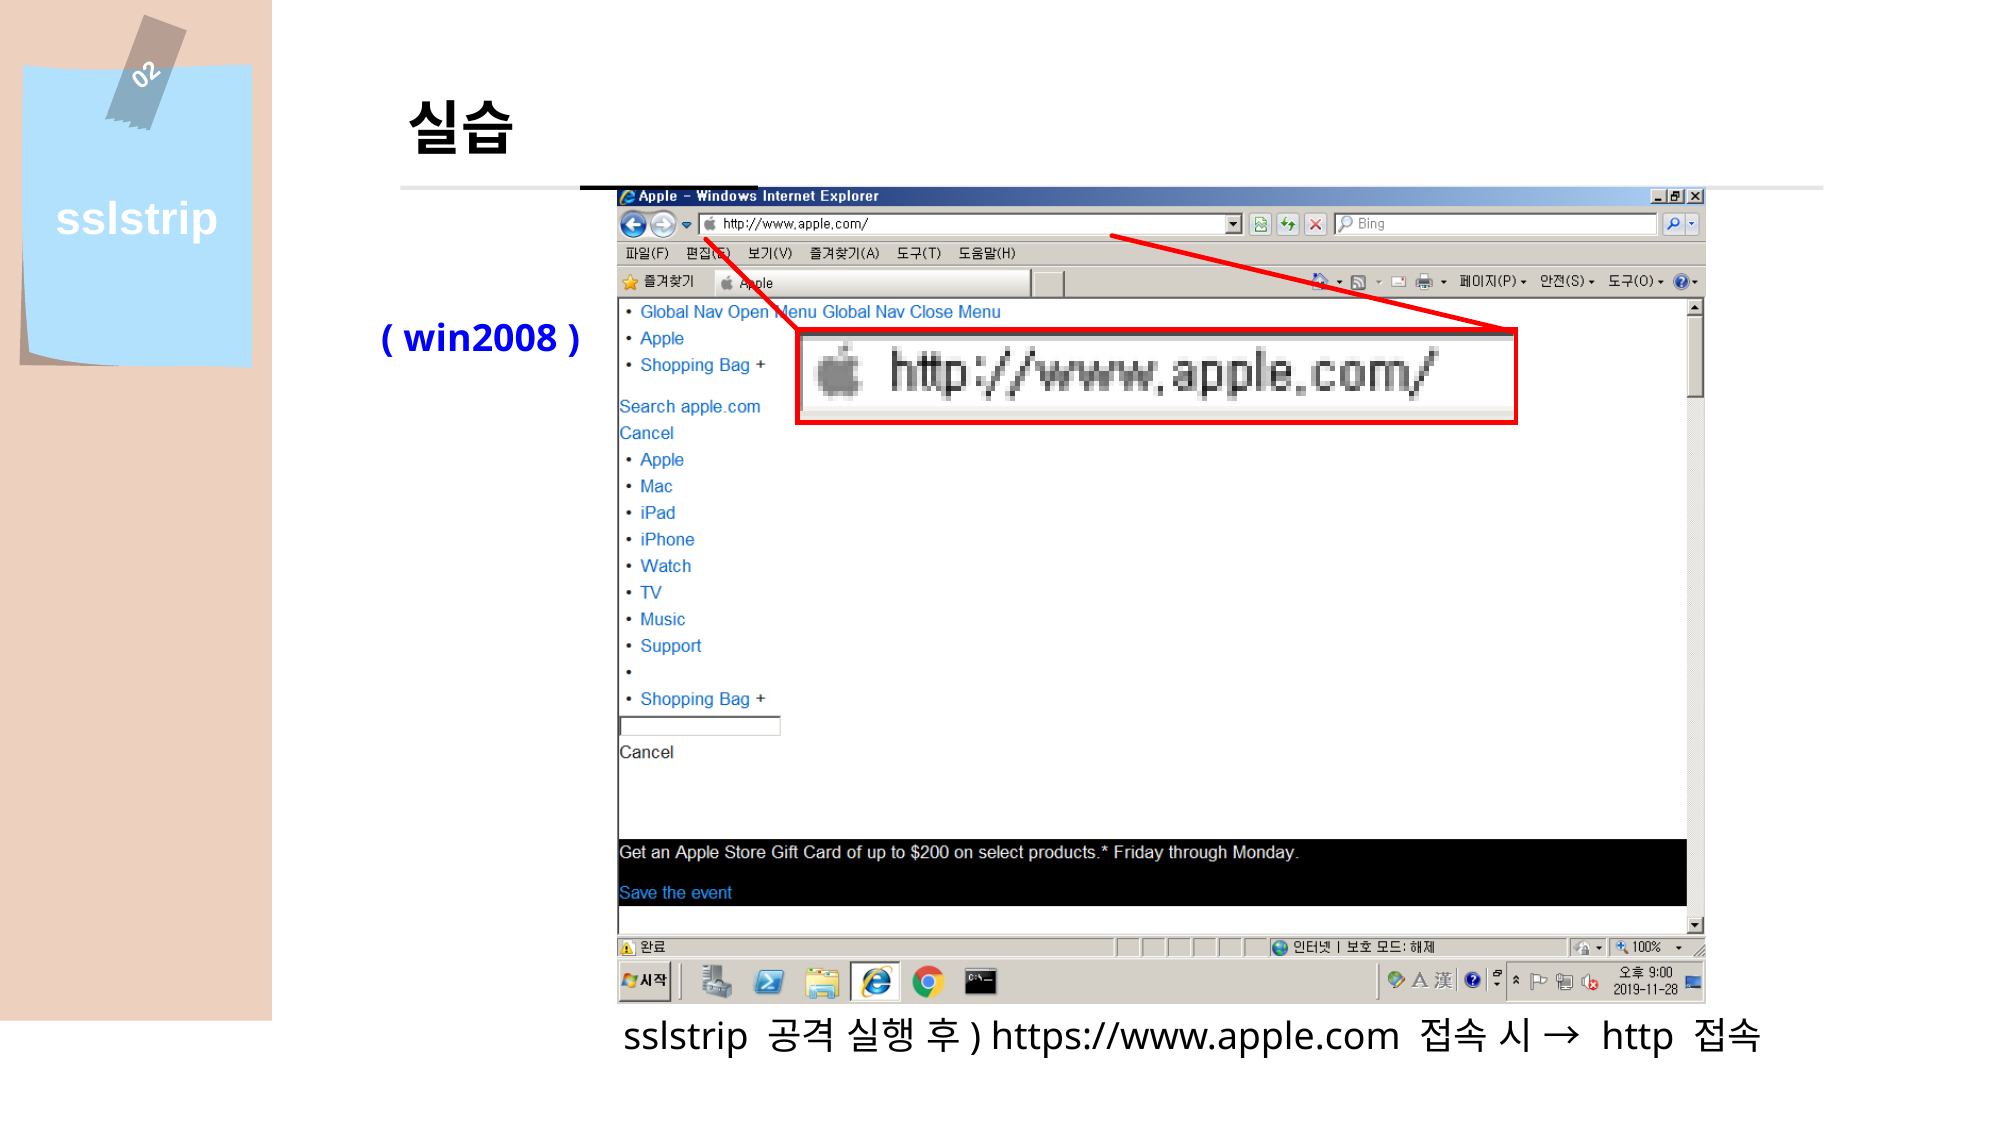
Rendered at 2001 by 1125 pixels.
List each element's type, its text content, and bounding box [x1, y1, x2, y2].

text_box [616, 187, 1706, 1004]
text_box 실습 [393, 49, 1108, 169]
text_box [0, 0, 273, 1022]
text_box ( win2008 ) [374, 308, 616, 395]
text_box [19, 27, 252, 368]
text_box sslstrip 공격 실행 후) https://www.apple.com 접속 시 → http 접속 [617, 1005, 2000, 1125]
